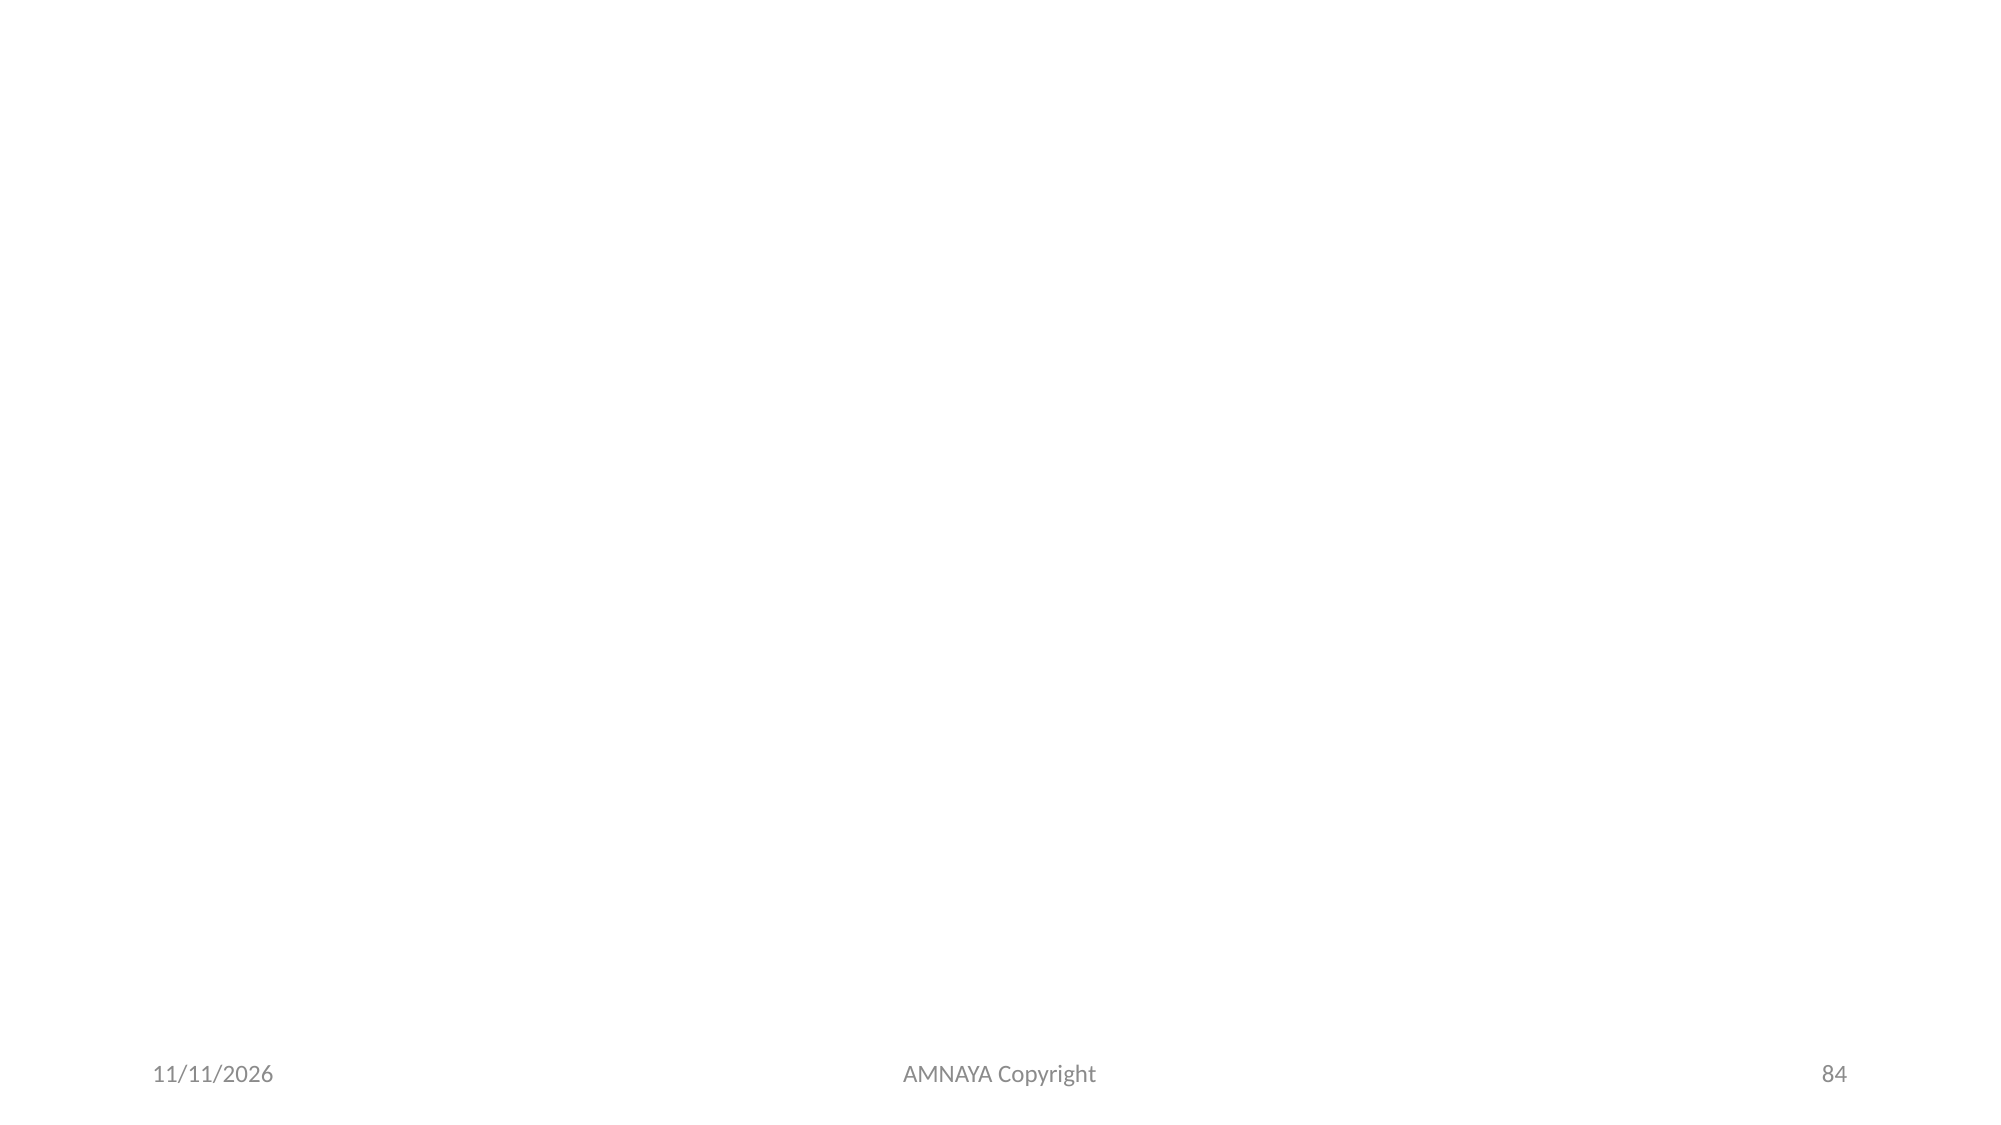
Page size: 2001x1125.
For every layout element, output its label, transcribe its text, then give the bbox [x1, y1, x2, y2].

slide_number 84 [1412, 1042, 1863, 1103]
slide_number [137, 1042, 588, 1103]
footer AMNAYA Copyright [662, 1042, 1338, 1103]
